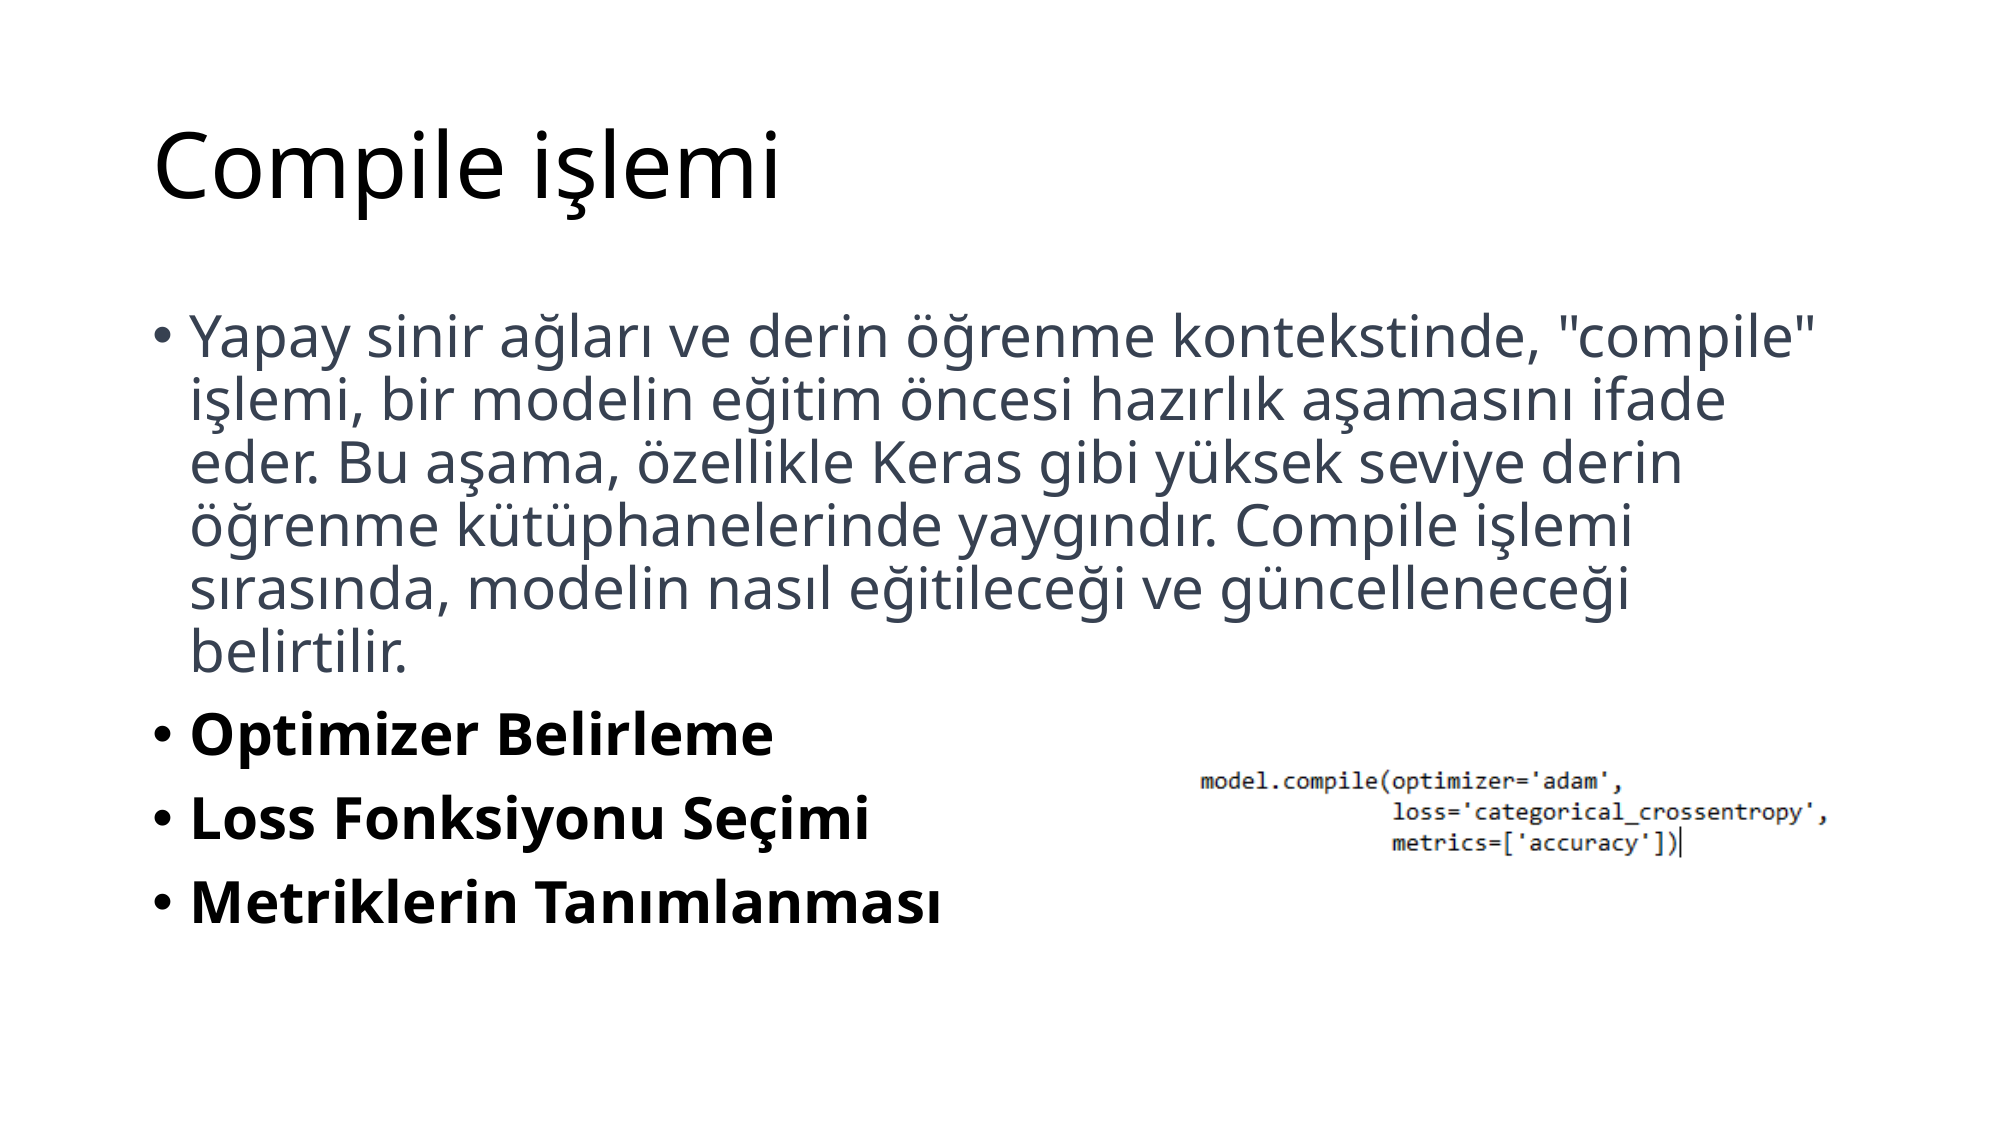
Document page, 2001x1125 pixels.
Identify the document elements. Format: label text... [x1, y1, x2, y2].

list Yapay sinir ağları ve derin öğrenme kontekstinde, "compile" işlemi, bir modelin eğitim öncesi hazırlık aşamasını ifade eder. Bu aşama, özellikle Keras gibi yüksek seviye derin öğrenme kütüphanelerinde yaygındır. Compile işlemi sırasında, modelin nasıl eğitileceği ve güncelleneceği belirtilir. Optimizer Belirleme Loss Fonksiyonu Seçimi Metriklerin Tanımlanması [137, 299, 1863, 1014]
title Compile işlemi [137, 59, 1863, 278]
picture [1199, 765, 1851, 887]
